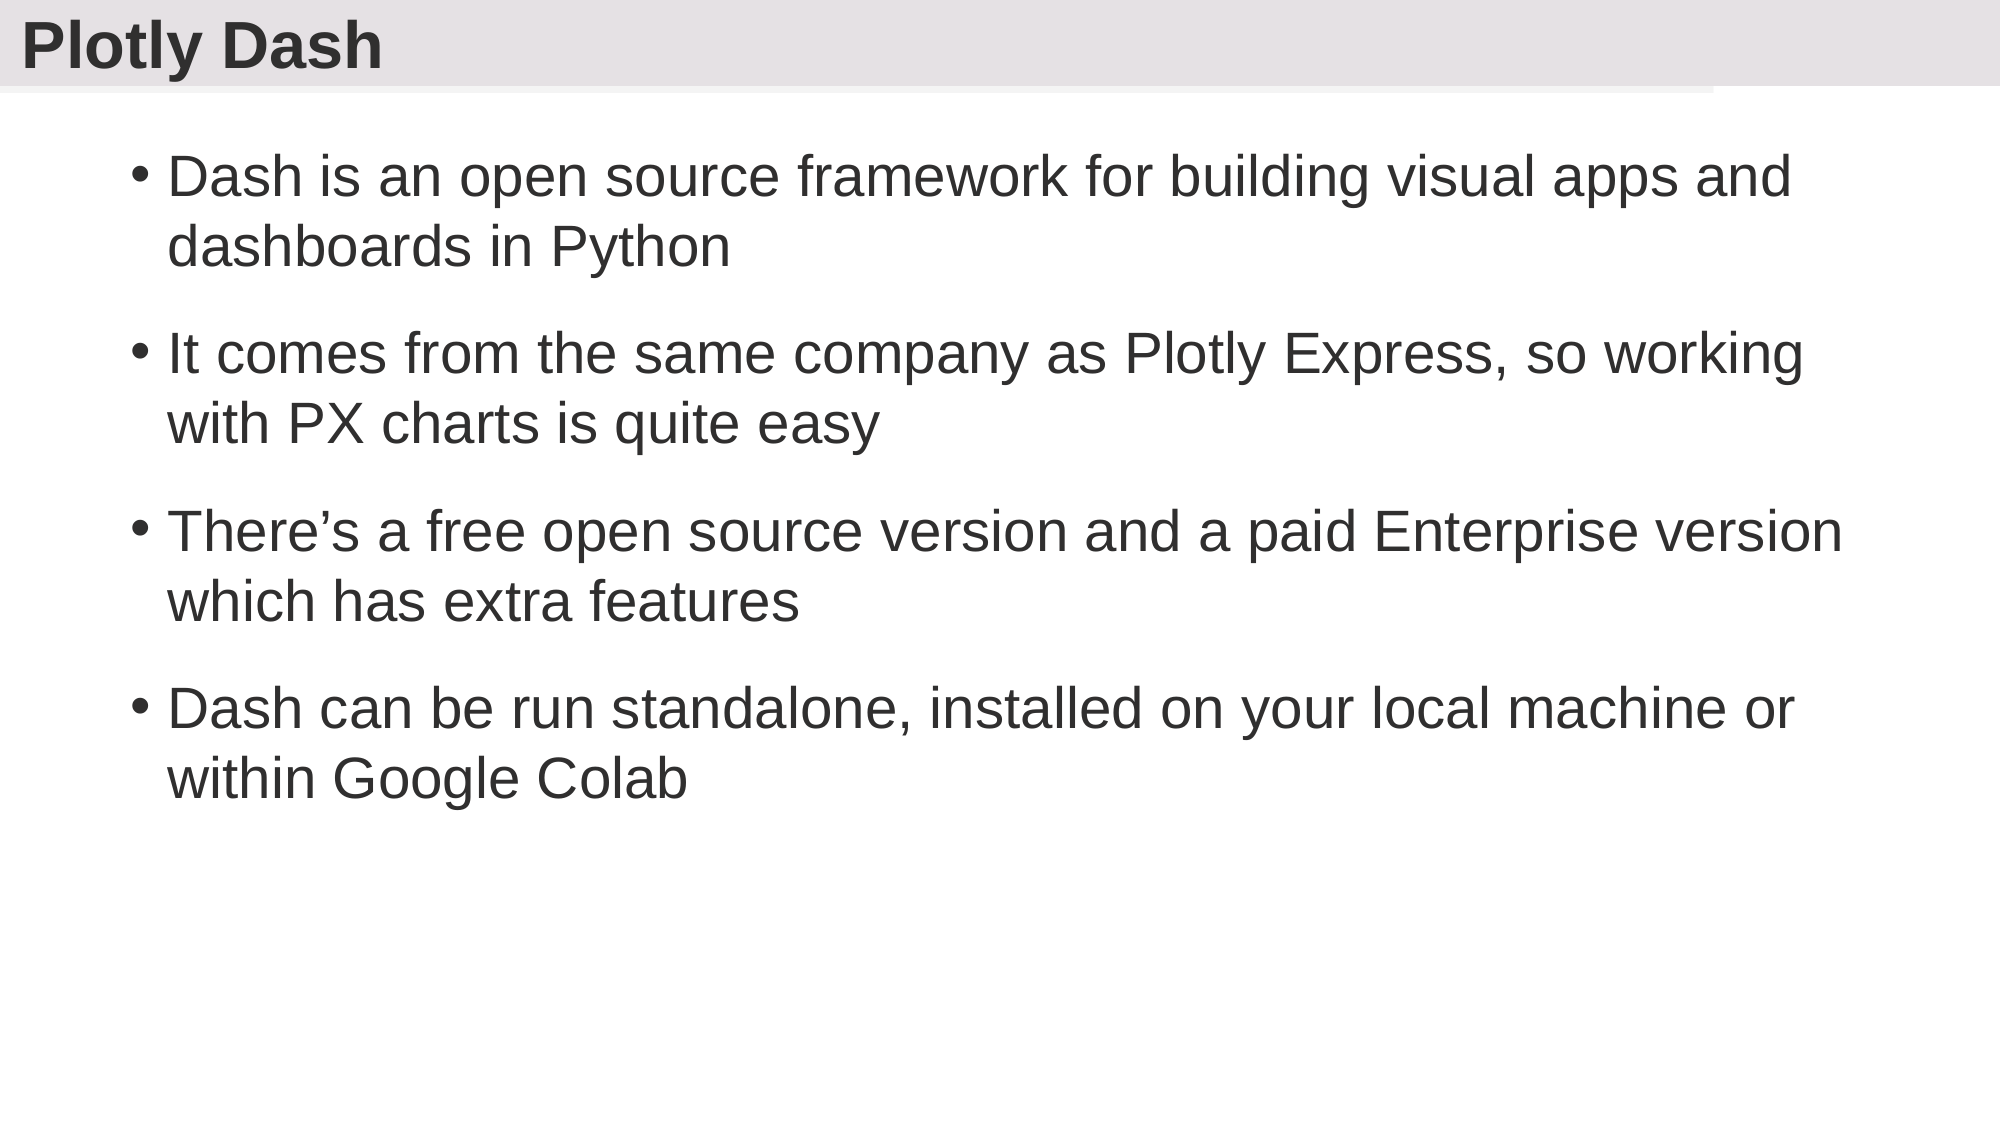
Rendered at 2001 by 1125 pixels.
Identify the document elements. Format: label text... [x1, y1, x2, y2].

list Dash is an open source framework for building visual apps and dashboards in Python It comes from the same company as Plotly Express, so working with PX charts is quite easy There’s a free open source version and a paid Enterprise version which has extra features Dash can be run standalone, installed on your local machine or within Google Colab [115, 130, 1885, 996]
title Plotly Dash [0, 0, 2000, 86]
